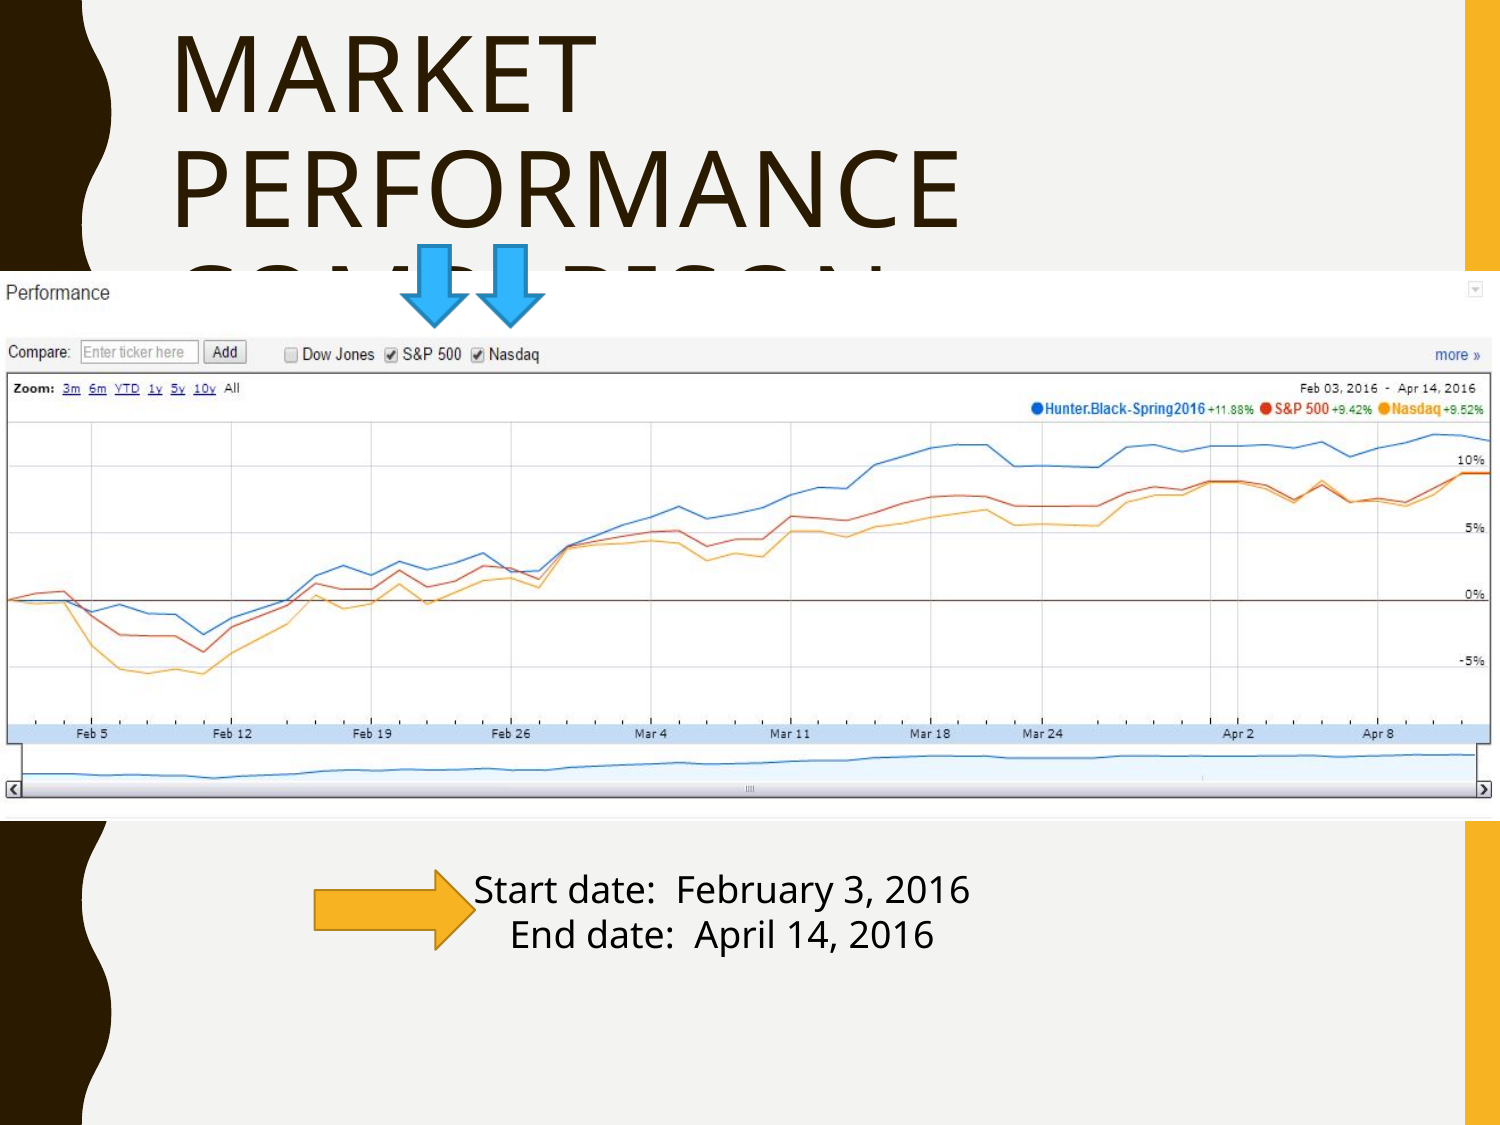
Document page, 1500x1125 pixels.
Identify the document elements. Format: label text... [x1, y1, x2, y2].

picture [0, 244, 1500, 821]
title Market Performance Comparison [154, 13, 1407, 259]
text_box [313, 869, 476, 951]
text_box Start date: February 3, 2016 End date: April 14, 2016 [219, 858, 1226, 963]
